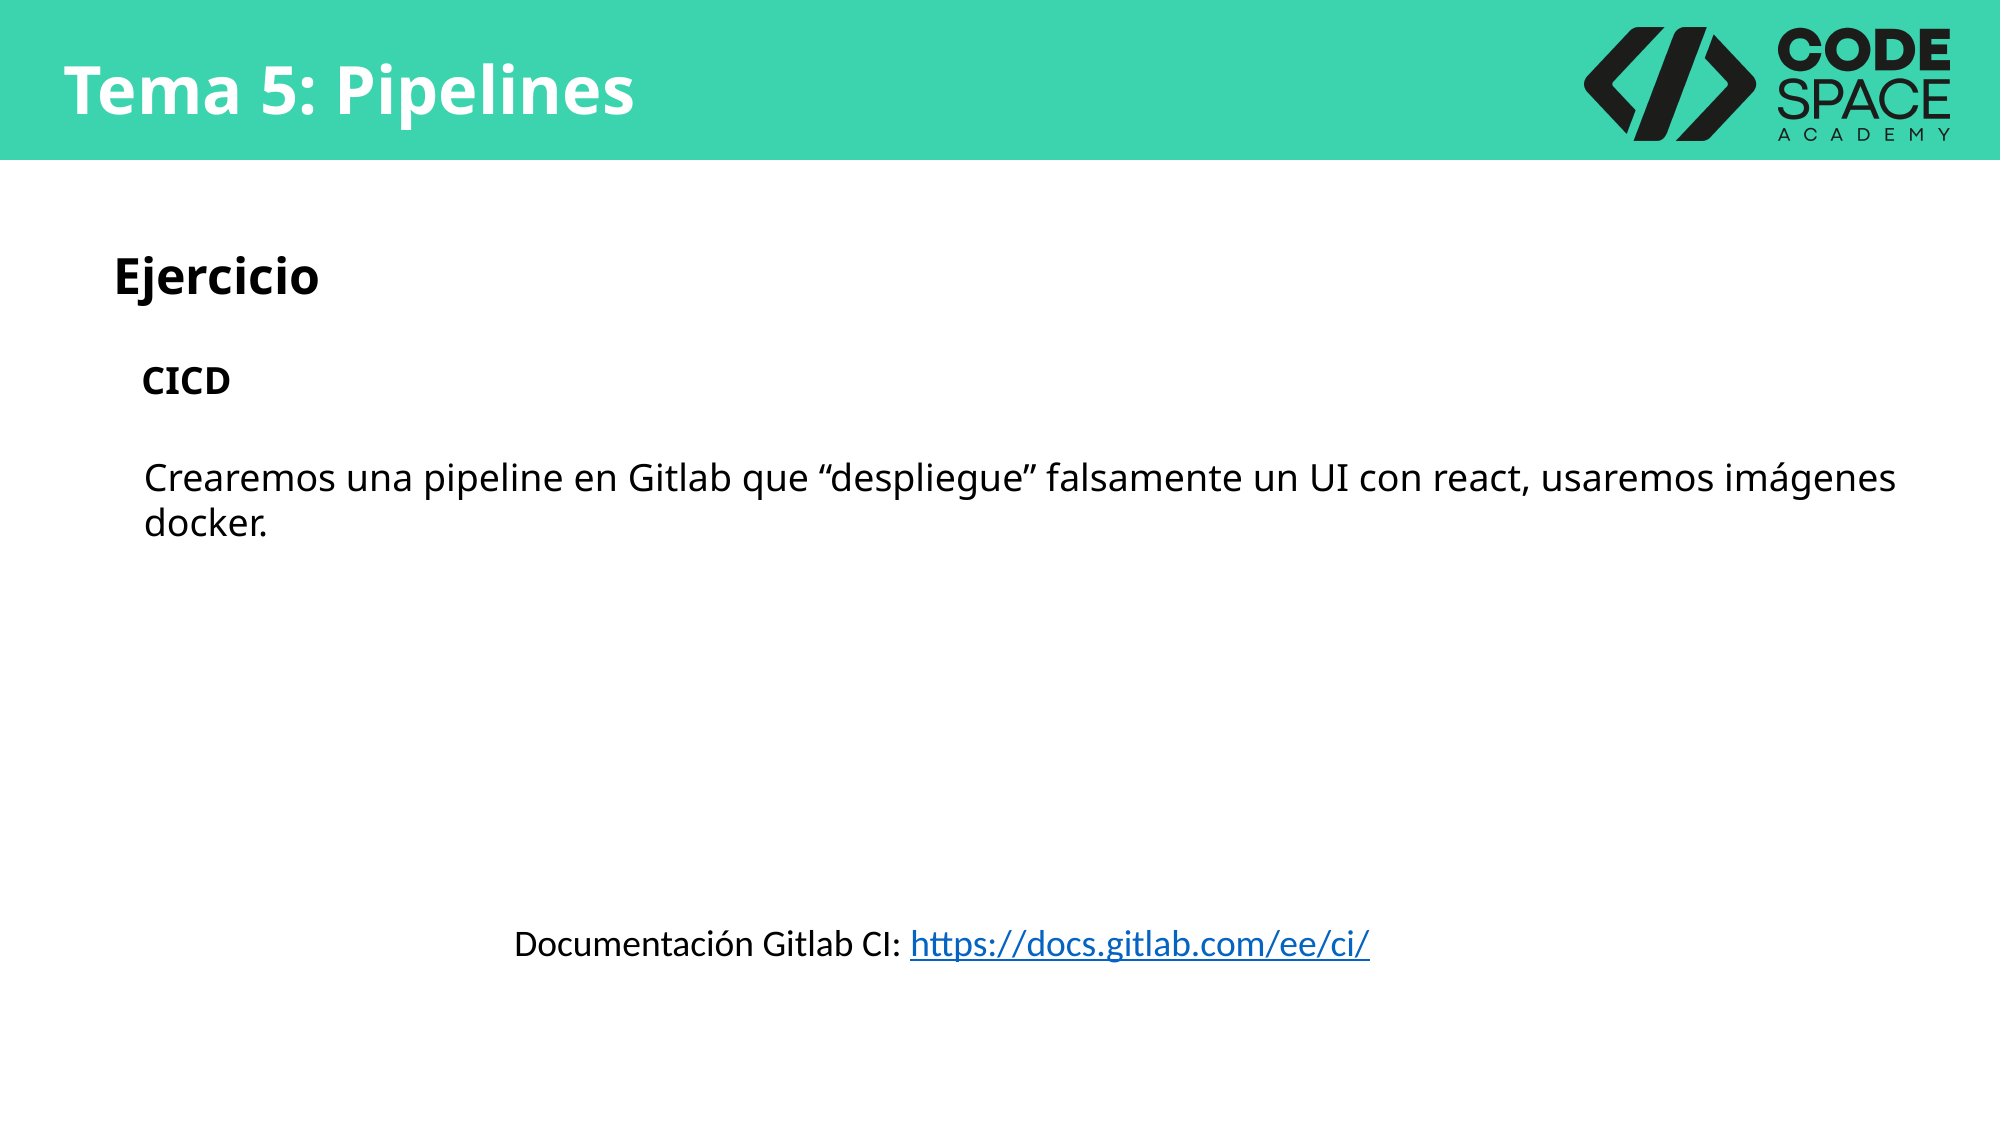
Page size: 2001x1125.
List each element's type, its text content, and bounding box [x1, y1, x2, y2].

text_box Documentación Gitlab CI: https://docs.gitlab.com/ee/ci/ [499, 911, 1501, 972]
picture [1584, 27, 1950, 141]
text_box Tema 5: Pipelines [43, 36, 1458, 132]
text_box Crearemos una pipeline en Gitlab que “despliegue” falsamente un UI con react, usaremos imágenes docker. [129, 446, 1930, 552]
text_box CICD [126, 349, 247, 409]
text_box [0, 0, 2000, 160]
text_box Ejercicio [98, 236, 336, 312]
